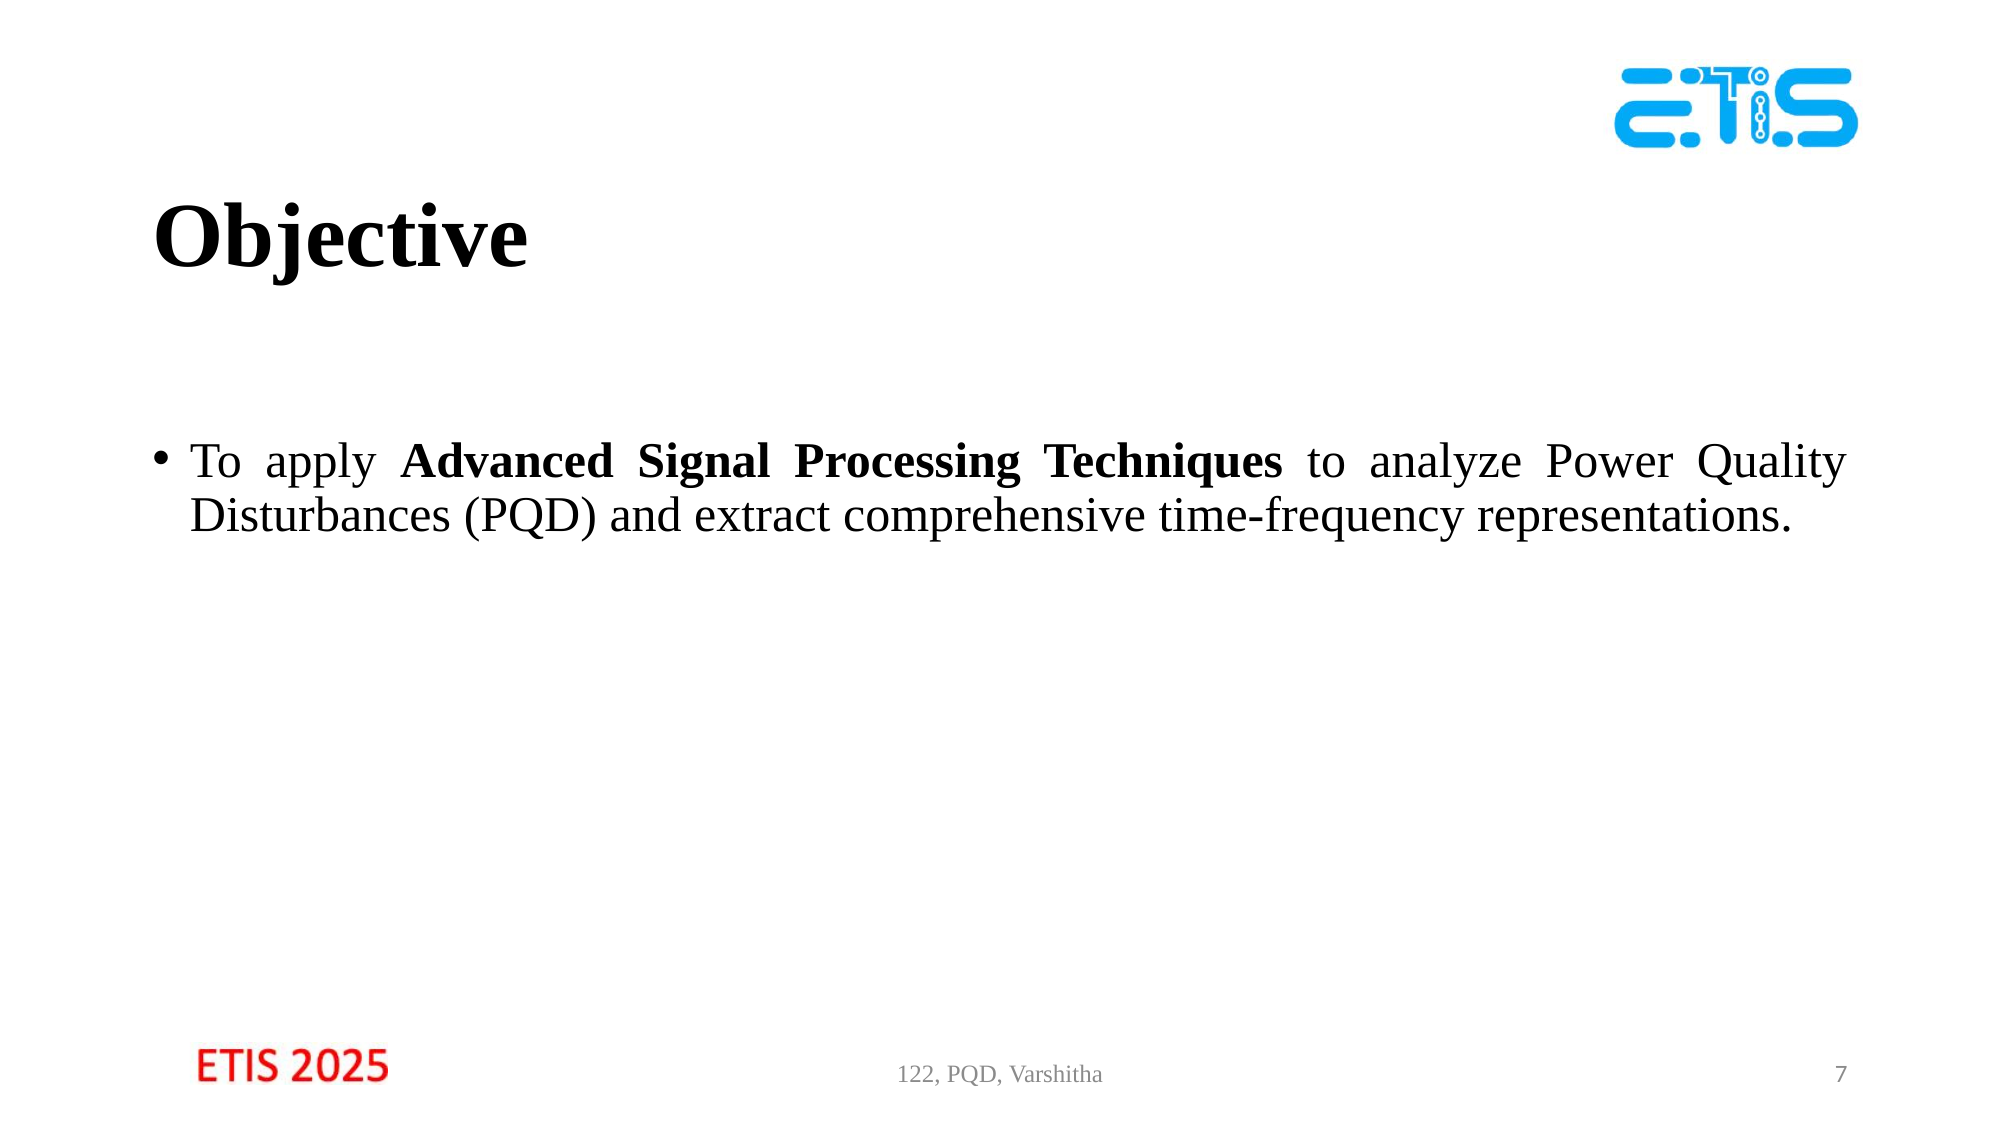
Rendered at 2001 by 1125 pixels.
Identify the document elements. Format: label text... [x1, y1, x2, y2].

picture [1603, 59, 1863, 128]
title Objective [137, 128, 1863, 346]
footer 122, PQD, Varshitha [662, 1042, 1338, 1103]
list To apply Advanced Signal Processing Techniques to analyze Power Quality Disturbances (PQD) and extract comprehensive time-frequency representations. [137, 426, 1863, 770]
picture [189, 1042, 388, 1085]
slide_number 7 [1412, 1042, 1863, 1103]
